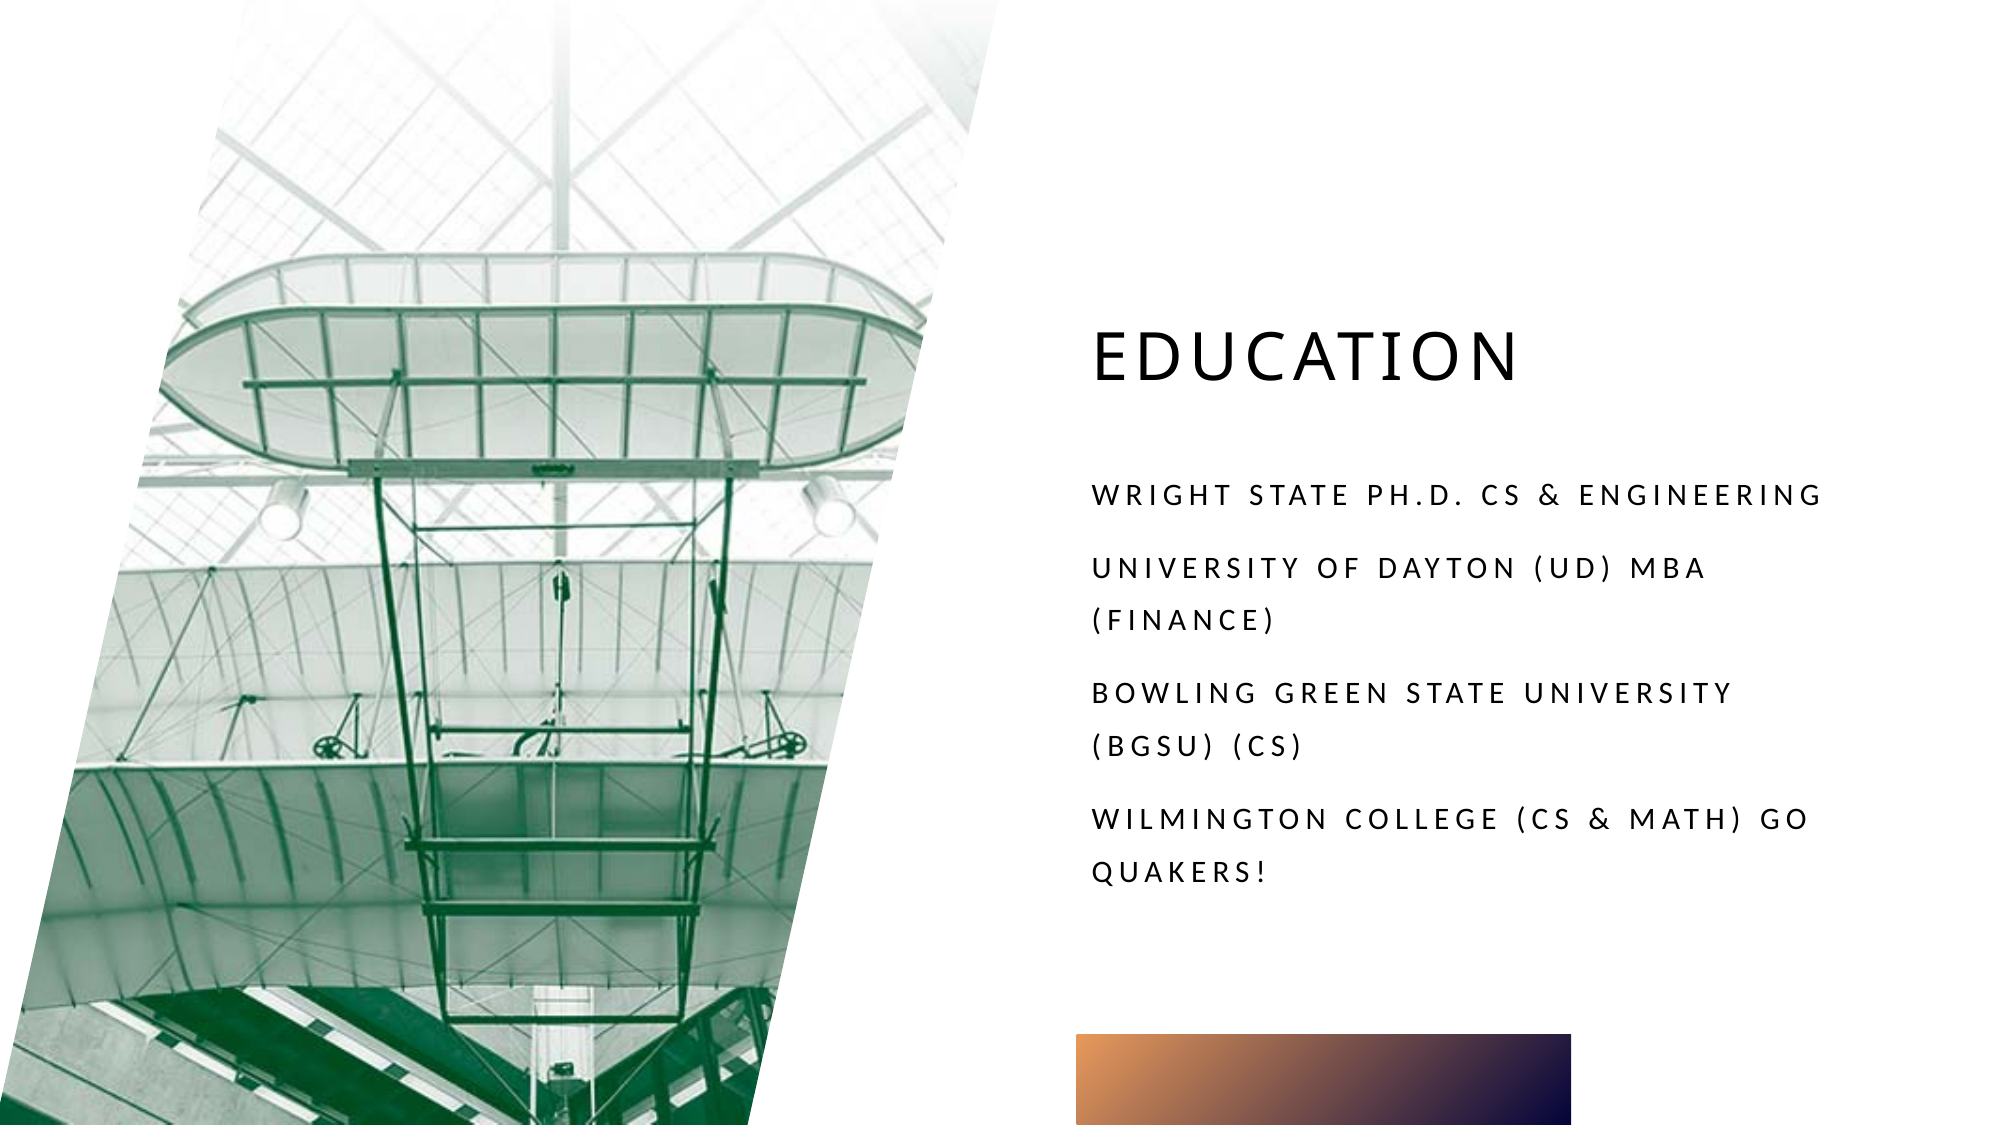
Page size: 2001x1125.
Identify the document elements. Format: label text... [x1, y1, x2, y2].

title Education [1076, 75, 1871, 402]
list Wright State Ph.D. CS & Engineering University of Dayton (UD) MBA (finance) Bowling Green State University (BGSU) (CS) Wilmington College (CS & Math) Go Quakers! [1076, 451, 1871, 966]
picture [0, 0, 999, 1125]
